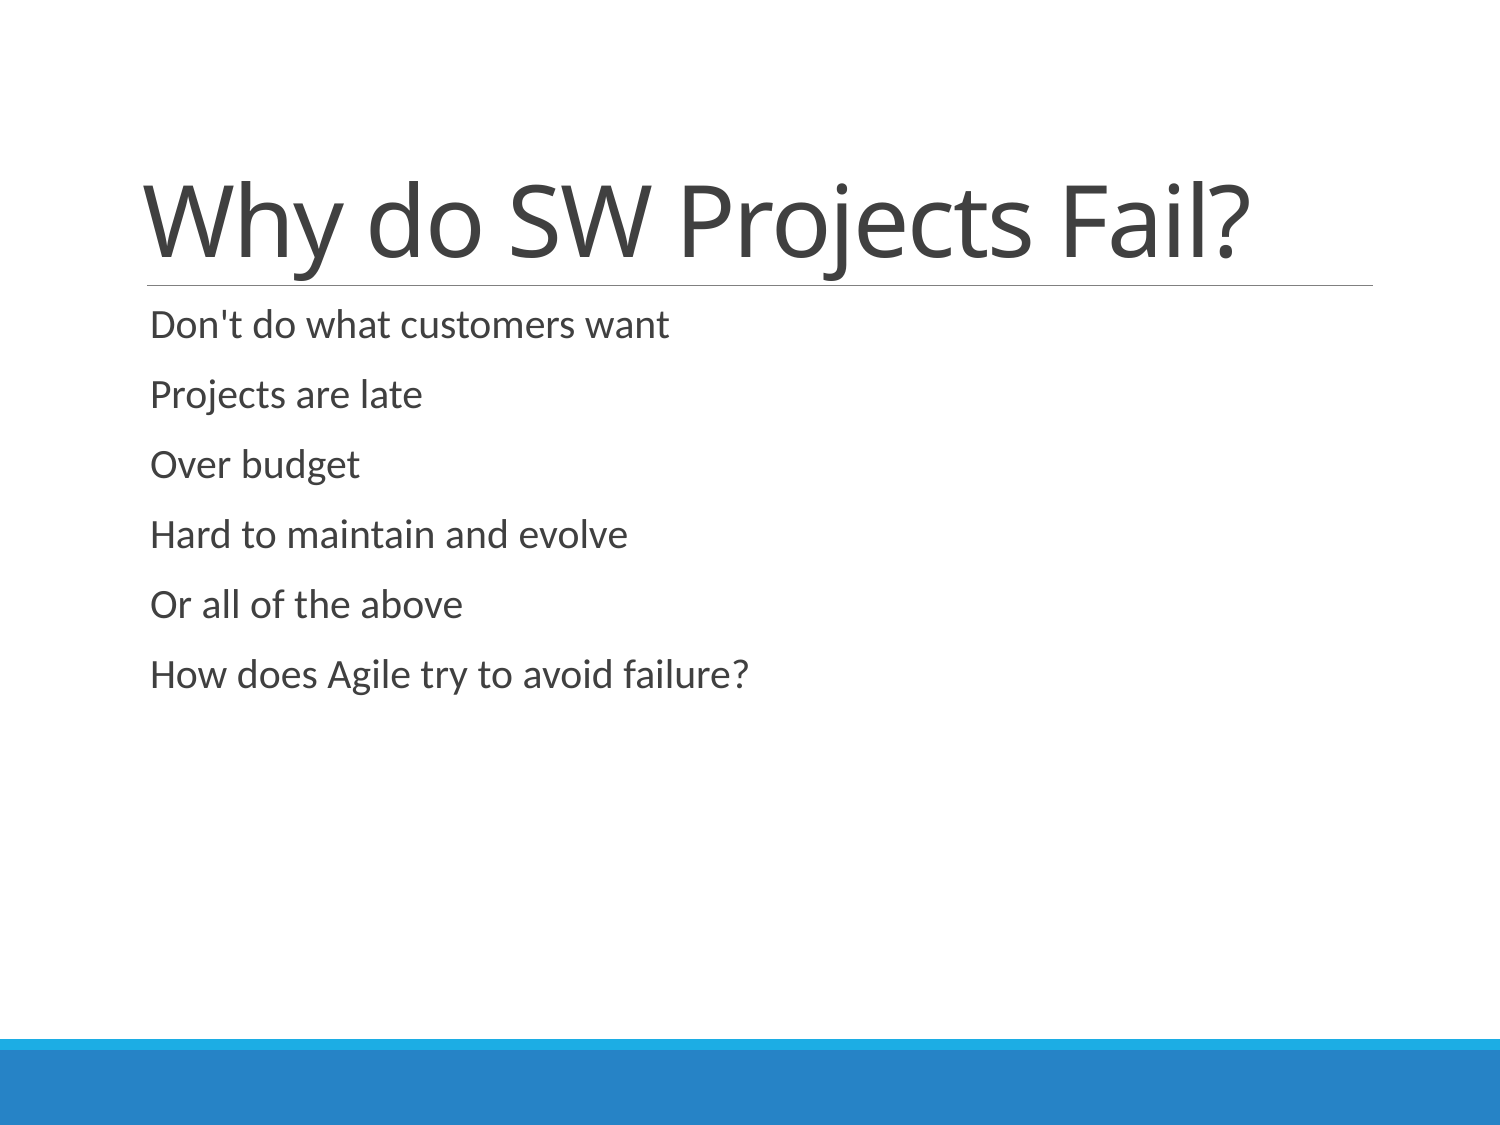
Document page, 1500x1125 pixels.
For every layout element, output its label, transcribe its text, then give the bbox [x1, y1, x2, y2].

list Don't do what customers want Projects are late Over budget Hard to maintain and evolve Or all of the above How does Agile try to avoid failure? [134, 302, 1373, 964]
title Why do SW Projects Fail? [134, 46, 1373, 286]
